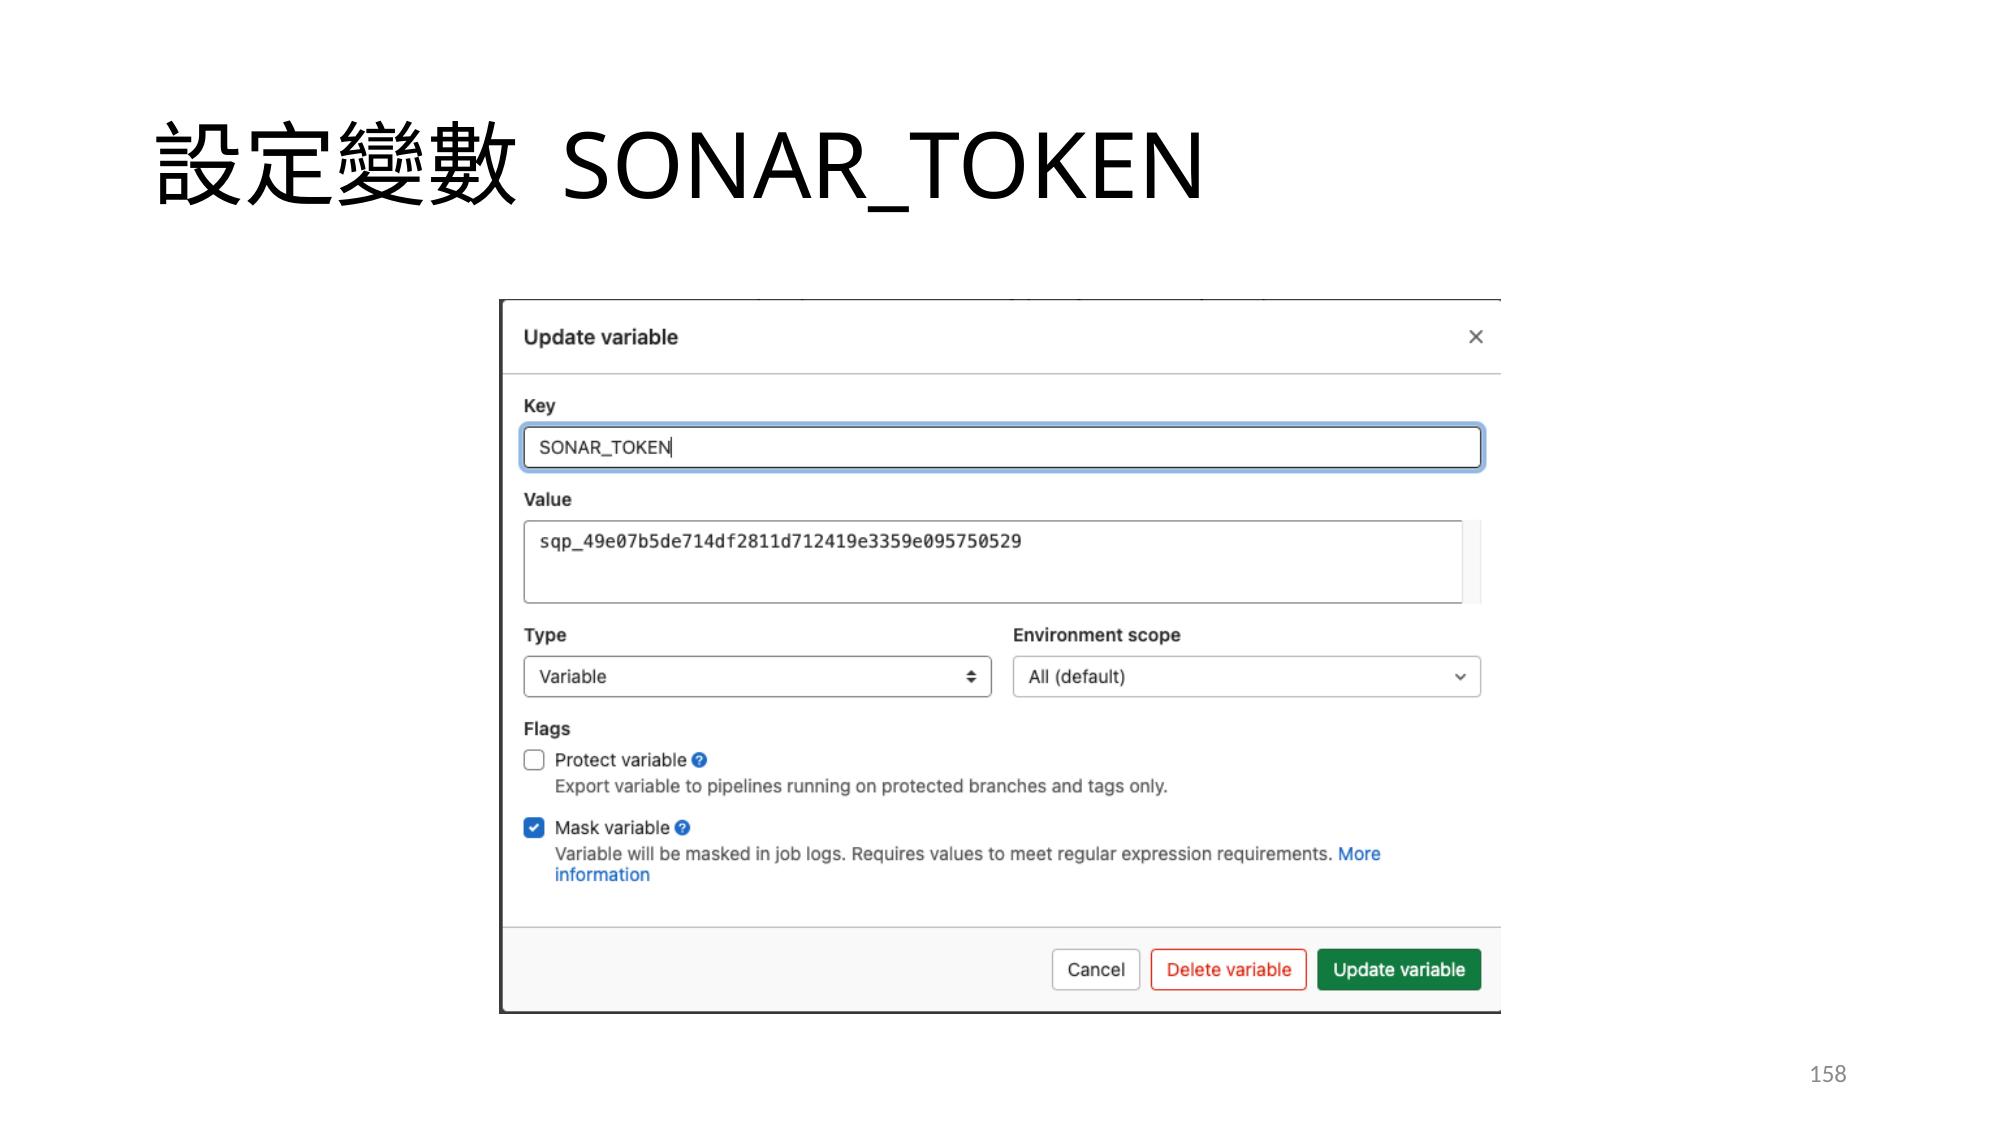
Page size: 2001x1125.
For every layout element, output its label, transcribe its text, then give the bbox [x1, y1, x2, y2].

slide_number 158 [1412, 1042, 1863, 1103]
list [499, 299, 1501, 1014]
title 設定變數 SONAR_TOKEN [137, 59, 1863, 278]
